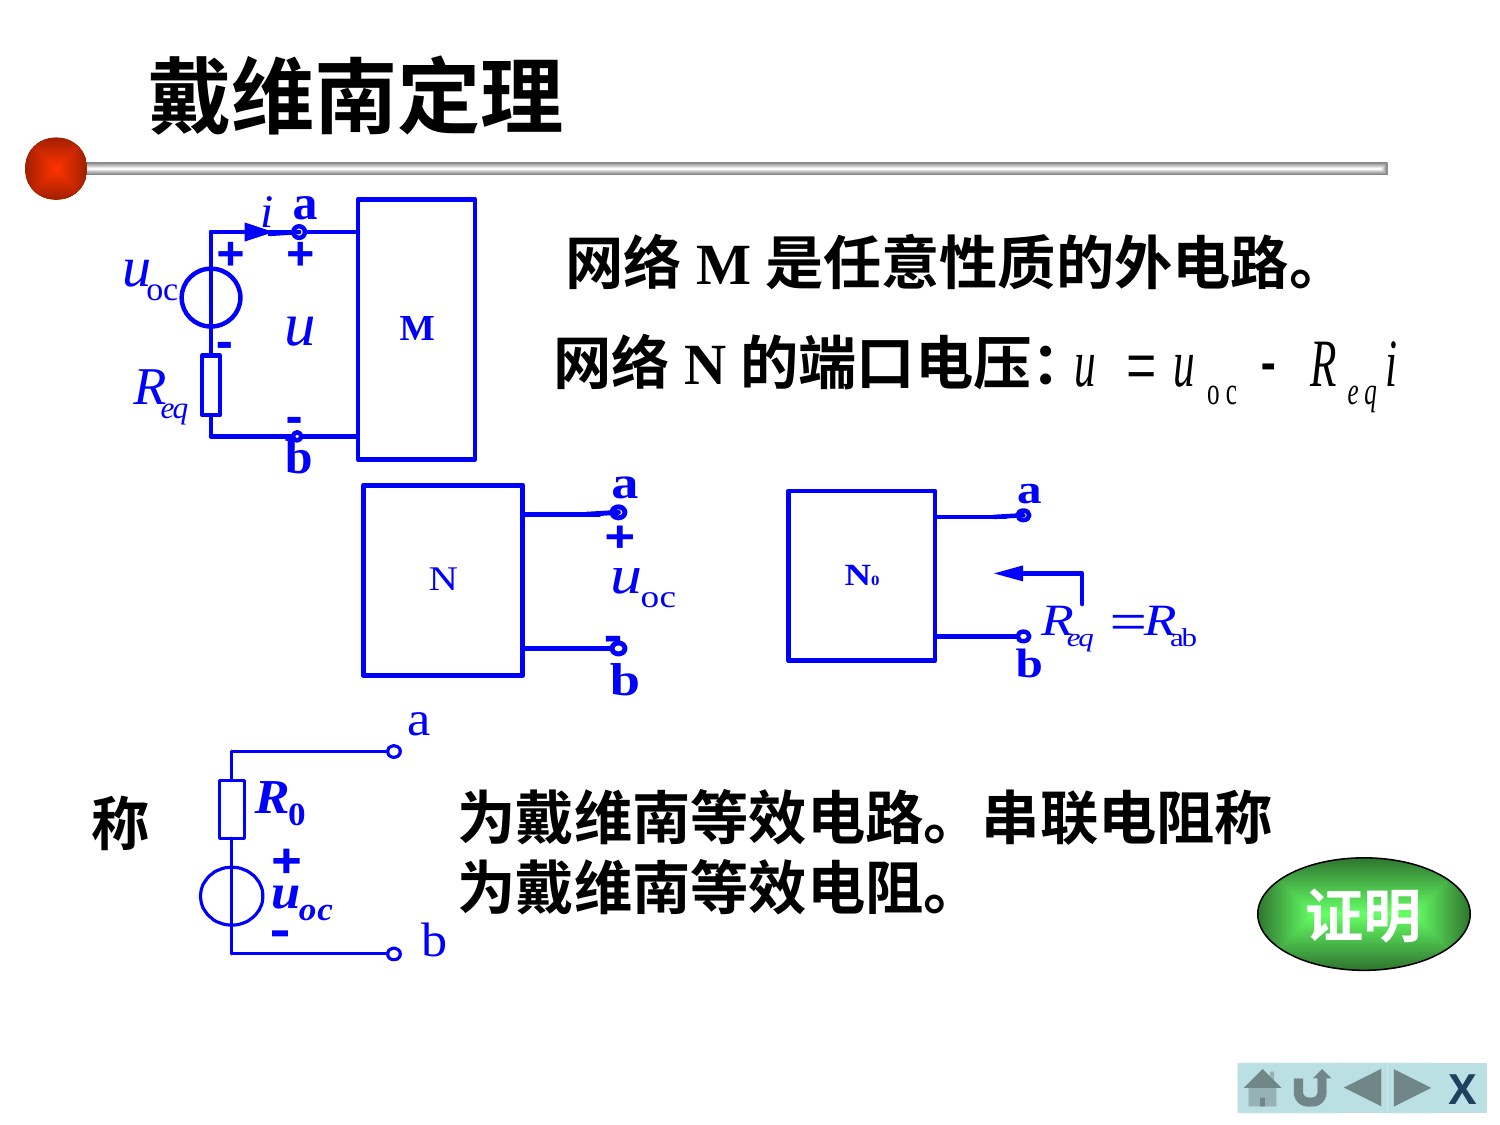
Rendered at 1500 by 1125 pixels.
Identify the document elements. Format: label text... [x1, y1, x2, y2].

text_box [1337, 1062, 1388, 1113]
text_box 证明 [1335, 857, 1471, 971]
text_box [111, 148, 479, 516]
text_box 网络M是任意性质的外电路。 [550, 218, 1430, 304]
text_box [359, 432, 686, 690]
text_box [1387, 1062, 1437, 1114]
title 戴维南定理 [0, 0, 713, 188]
text_box [713, 162, 1388, 175]
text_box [785, 443, 1212, 690]
text_box 网络N的端口电压： [539, 319, 1064, 404]
text_box [1237, 1062, 1288, 1114]
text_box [76, 692, 1331, 1027]
text_box [24, 137, 88, 200]
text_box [1066, 318, 1414, 423]
text_box X [1437, 1062, 1488, 1114]
text_box [1288, 1062, 1338, 1114]
